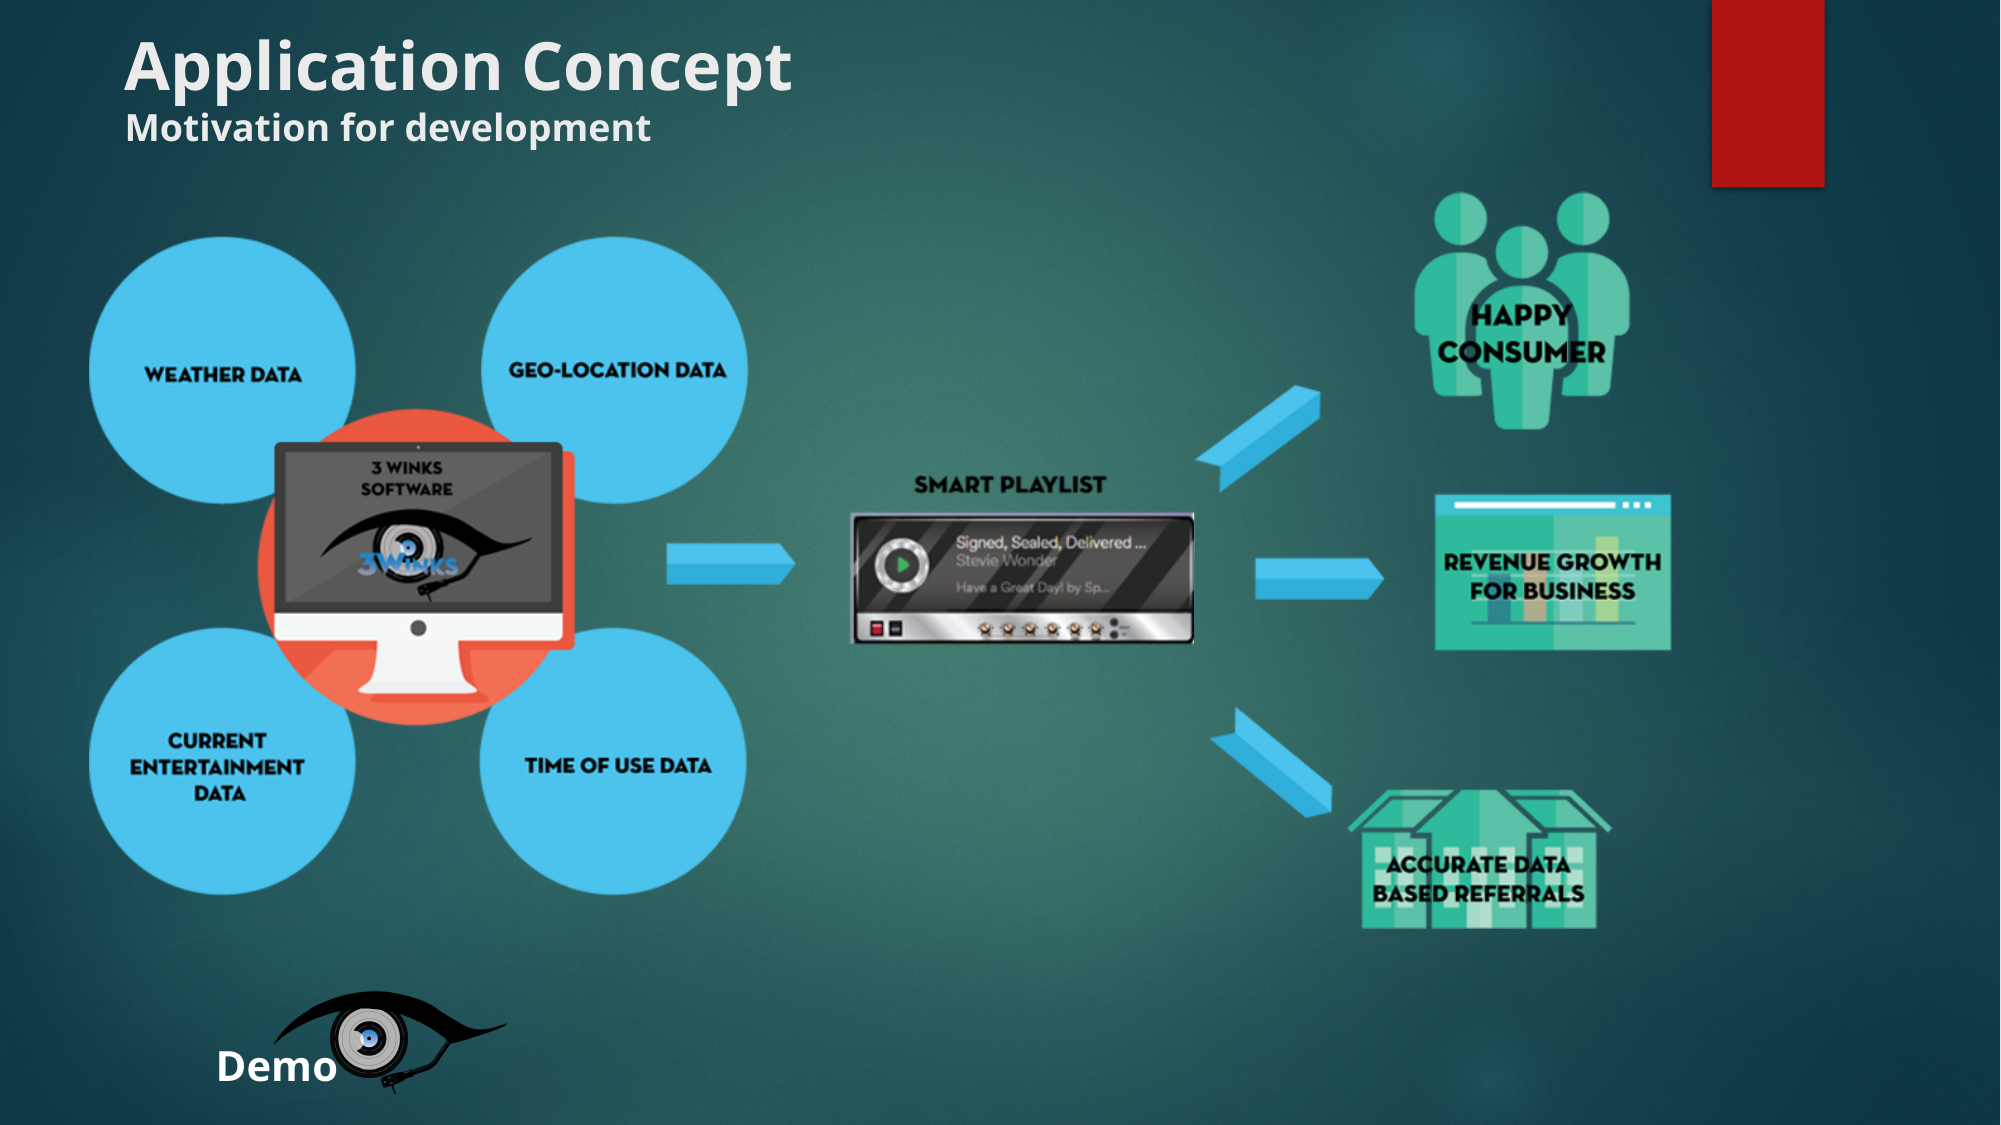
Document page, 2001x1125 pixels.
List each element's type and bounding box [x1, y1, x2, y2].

picture [0, 0, 1735, 1125]
